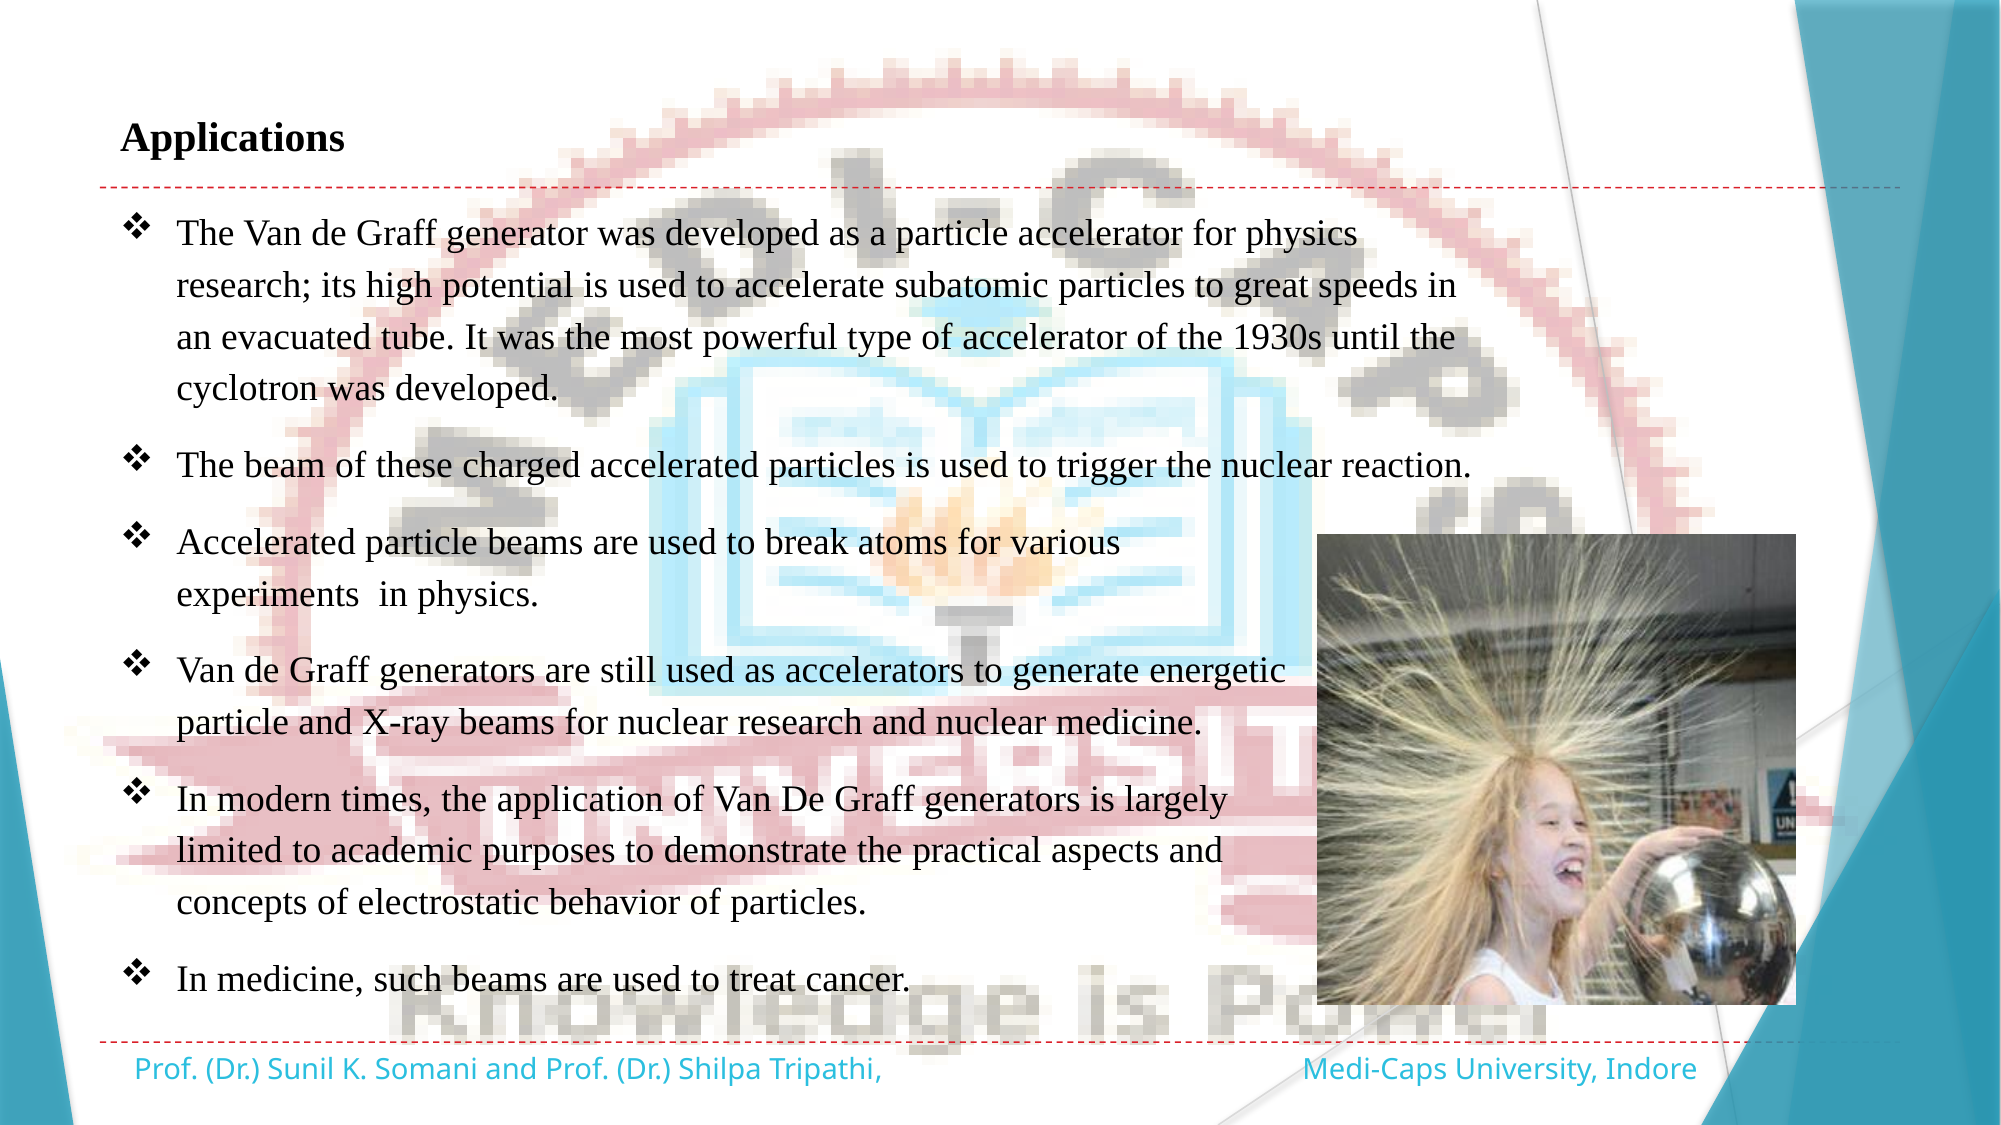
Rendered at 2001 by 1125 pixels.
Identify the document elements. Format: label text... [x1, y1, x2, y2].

picture [1317, 533, 1797, 1005]
footer Prof. (Dr.) Sunil K. Somani and Prof. (Dr.) Shilpa Tripathi, Medi-Caps University, Indore [105, 1042, 1713, 1103]
text_box Applications The Van de Graff generator was developed as a particle accelerator for physics research; its high potential is used to accelerate subatomic particles to great speeds in an evacuated tube. It was the most powerful type of accelerator of the 1930s until the cyclotron was developed. The beam of these charged accelerated particles is used to trigger the nuclear reaction. Accelerated particle beams are used to break atoms for various experiments in physics. Van de Graff generators are still used as accelerators to generate energetic particle and X-ray beams for nuclear research and nuclear medicine. In modern times, the application of Van De Graff generators is largely limited to academic purposes to demonstrate the practical aspects and concepts of electrostatic behavior of particles. In medicine, such beams are used to treat cancer. [105, 98, 1491, 1007]
